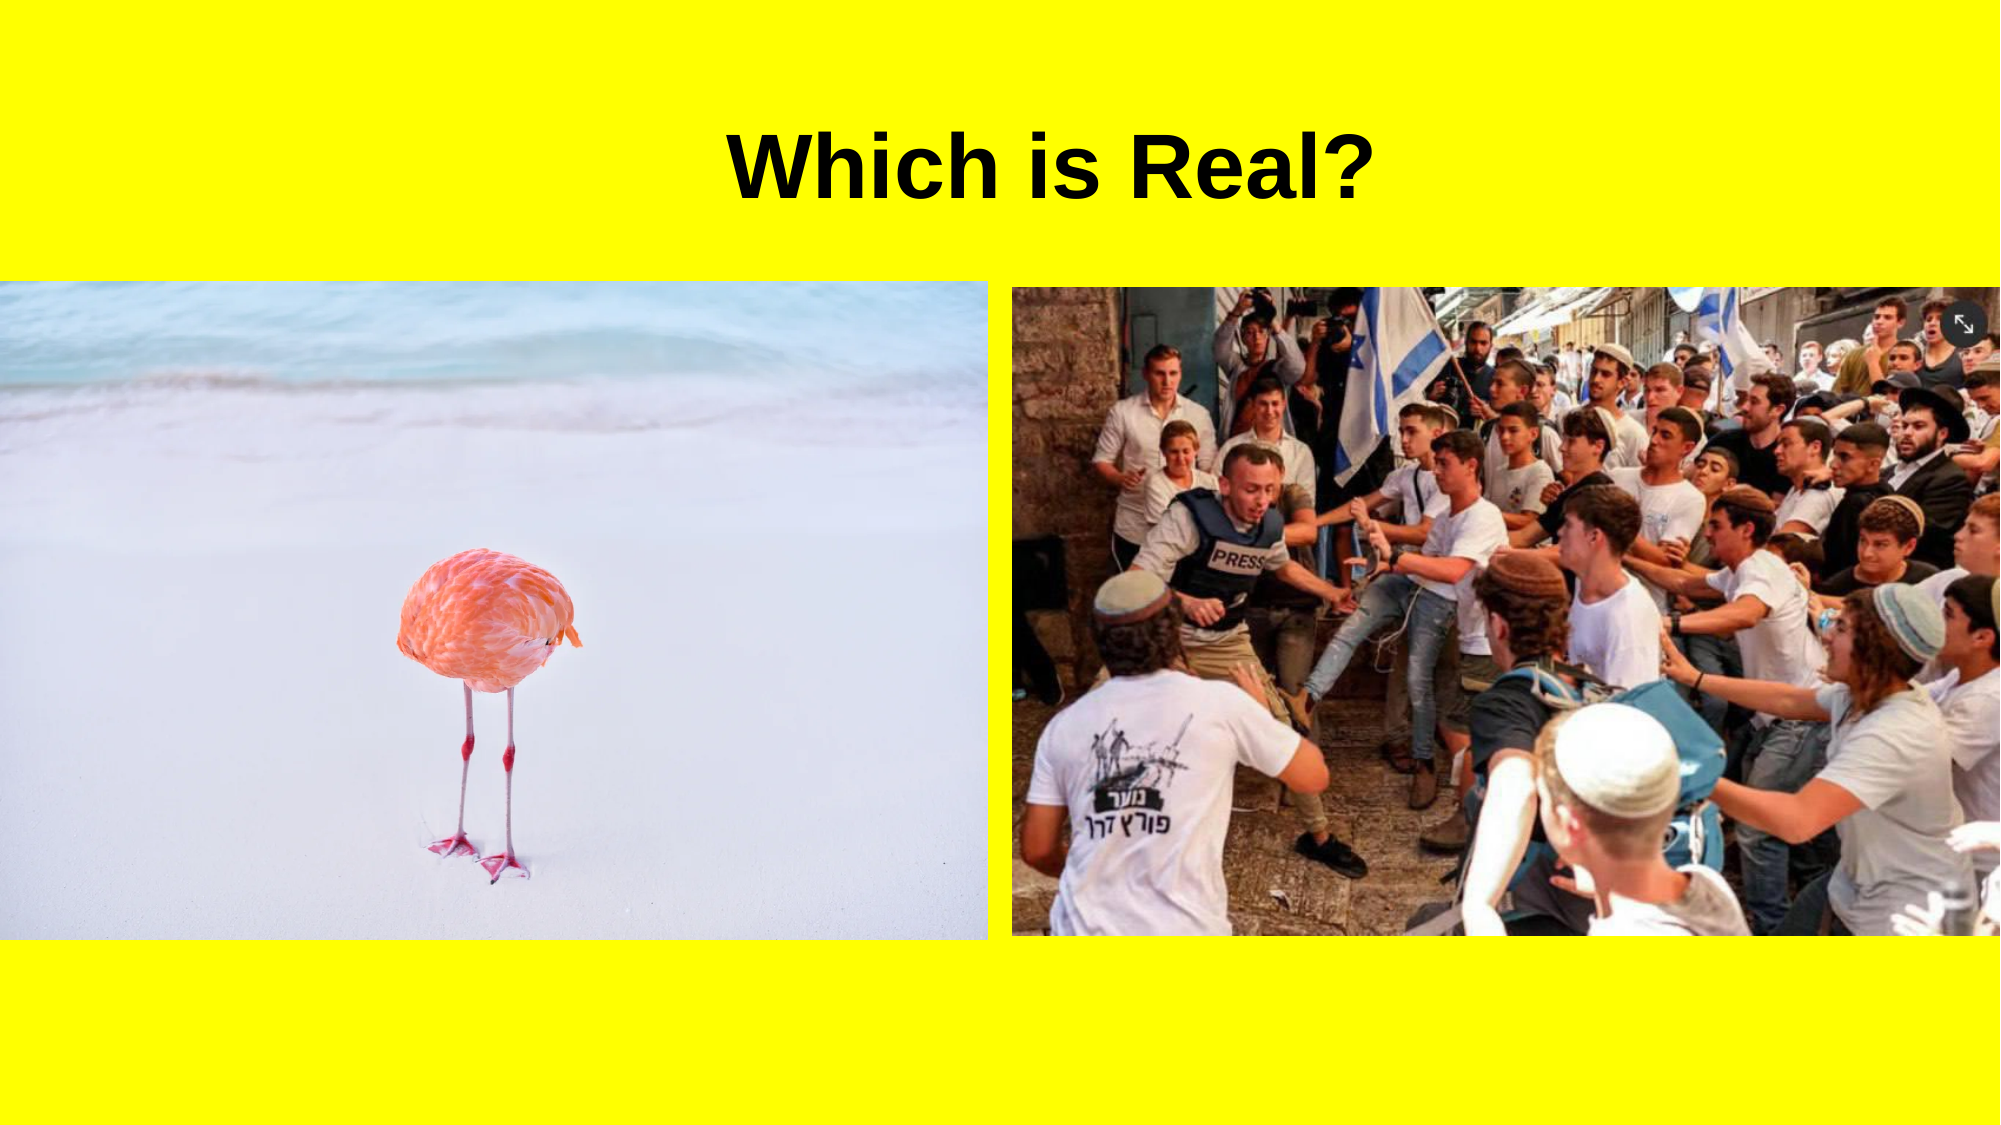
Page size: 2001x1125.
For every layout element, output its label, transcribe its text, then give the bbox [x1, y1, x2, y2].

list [0, 281, 988, 940]
title Which is Real? [242, 59, 1863, 278]
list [1012, 287, 2000, 936]
